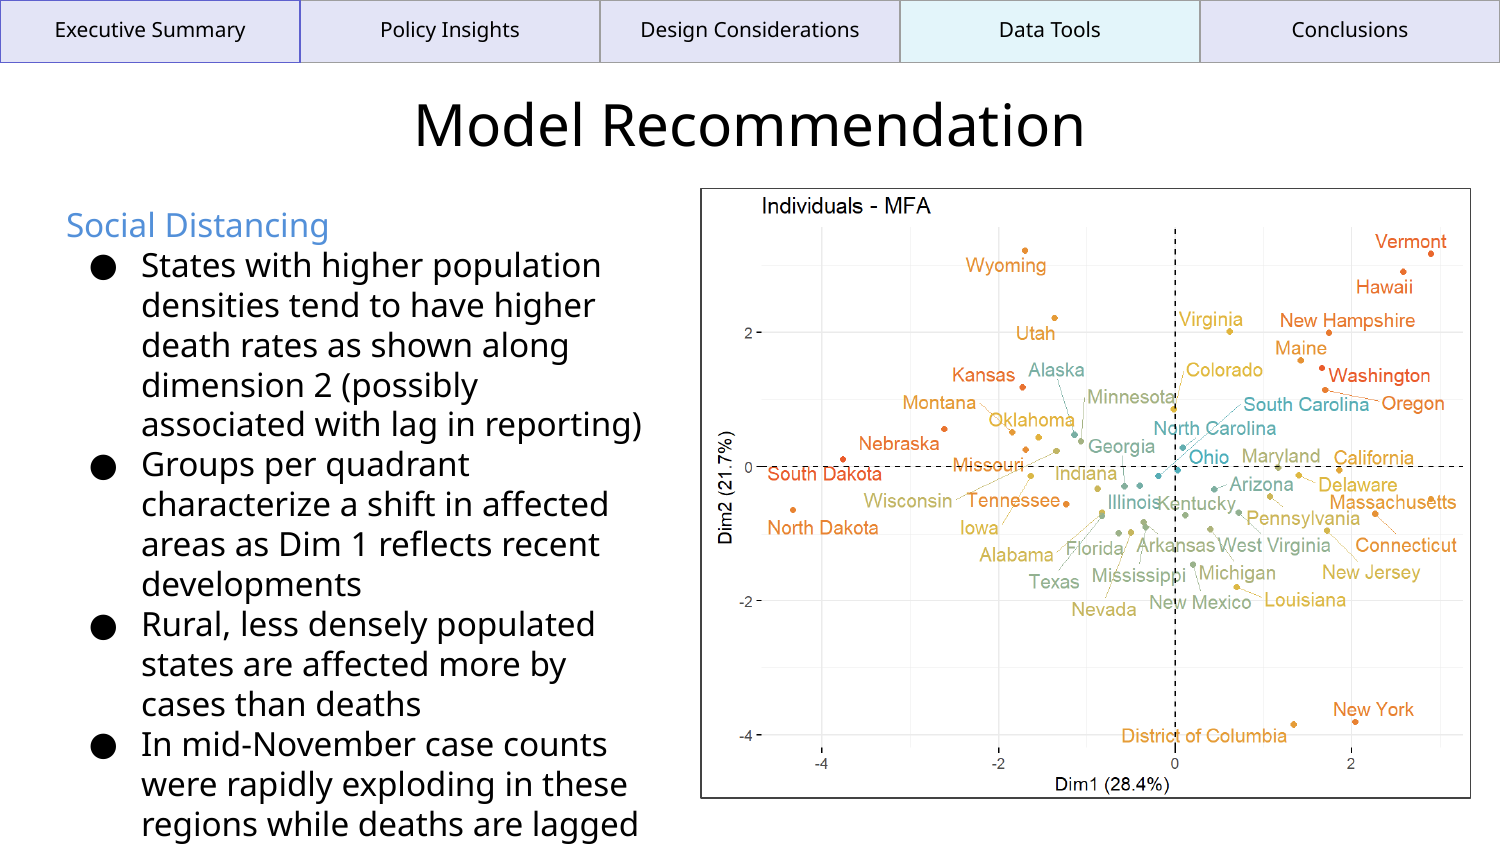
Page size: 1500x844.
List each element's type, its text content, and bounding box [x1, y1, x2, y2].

table_header Policy Insights [301, 1, 599, 62]
table_header Design Considerations [601, 1, 899, 62]
table_header Data Tools [901, 1, 1199, 62]
table_header Executive Summary [1, 1, 299, 62]
picture [701, 188, 1471, 798]
title Model Recommendation [51, 72, 1449, 167]
table_header Conclusions [1201, 1, 1499, 62]
list Social Distancing States with higher population densities tend to have higher death rates as shown along dimension 2 (possibly associated with lag in reporting) Groups per quadrant characterize a shift in affected areas as Dim 1 reflects recent developments Rural, less densely populated states are affected more by cases than deaths In mid-November case counts were rapidly exploding in these regions while deaths are lagged [51, 189, 664, 750]
